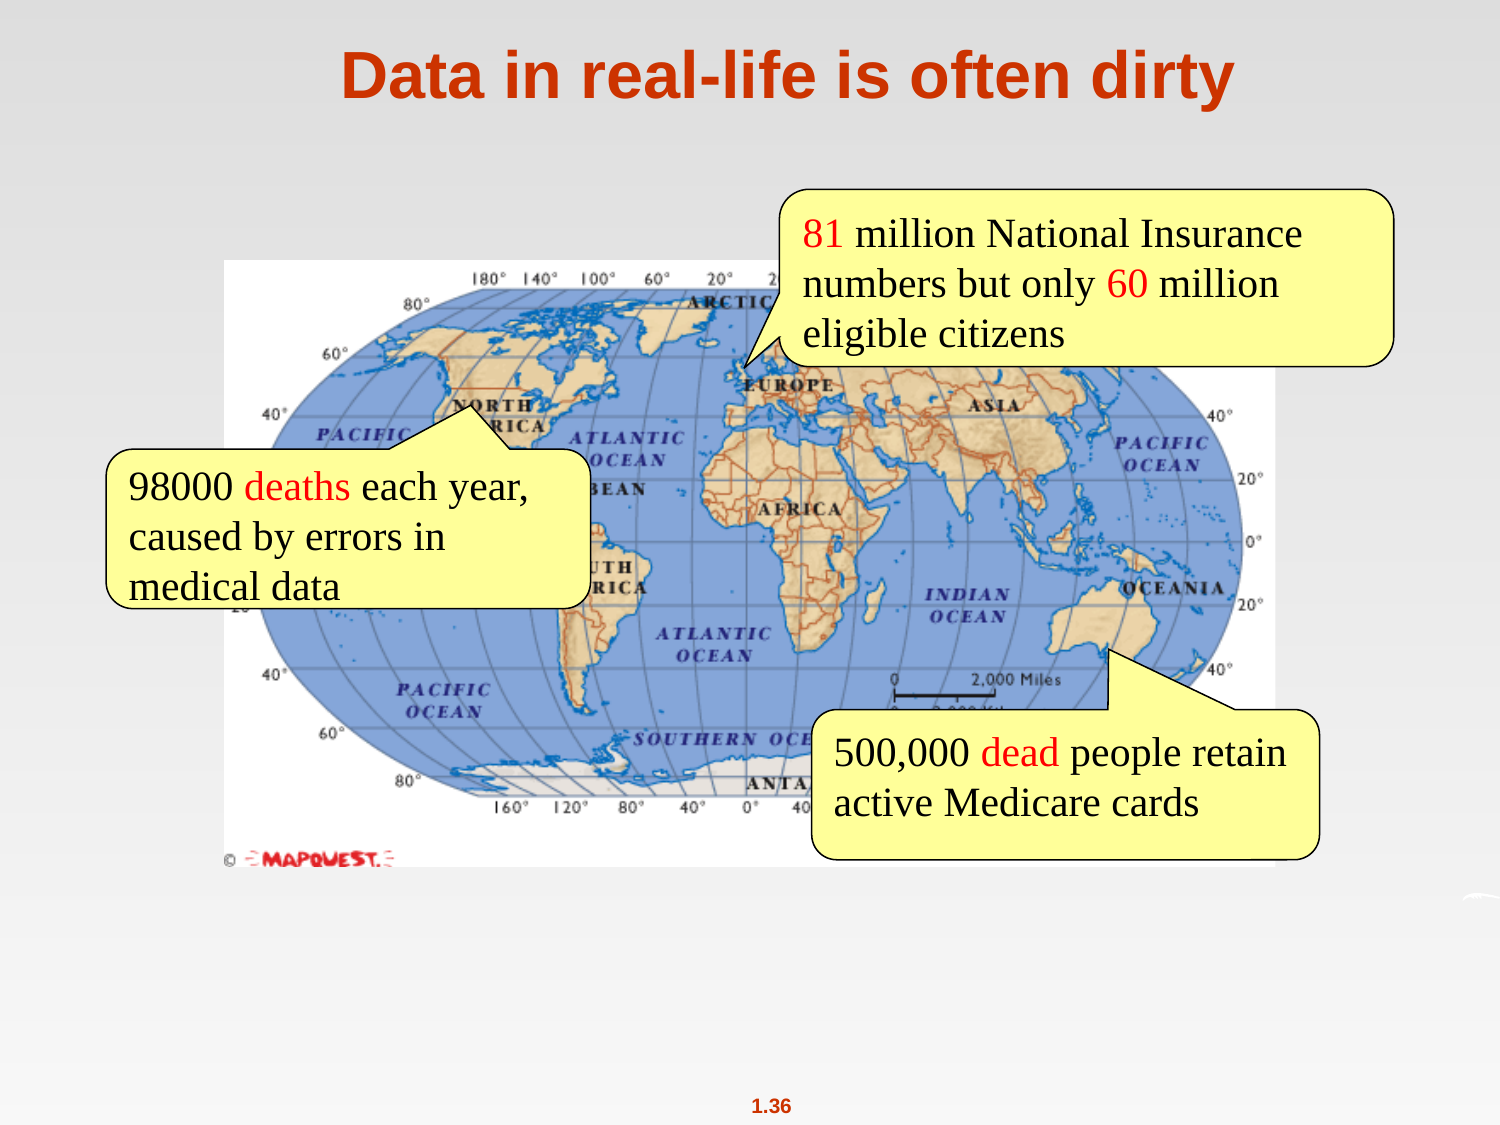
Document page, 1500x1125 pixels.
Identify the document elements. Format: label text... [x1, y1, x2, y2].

title Data in real-life is often dirty [126, 19, 1451, 120]
text_box 81 million National Insurance numbers but only 60 million eligible citizens [779, 189, 1394, 367]
text_box 98000 deaths each year, caused by errors in medical data [106, 449, 218, 609]
text_box 500,000 dead people retain active Medicare cards [1280, 709, 1320, 860]
picture [223, 259, 1276, 867]
